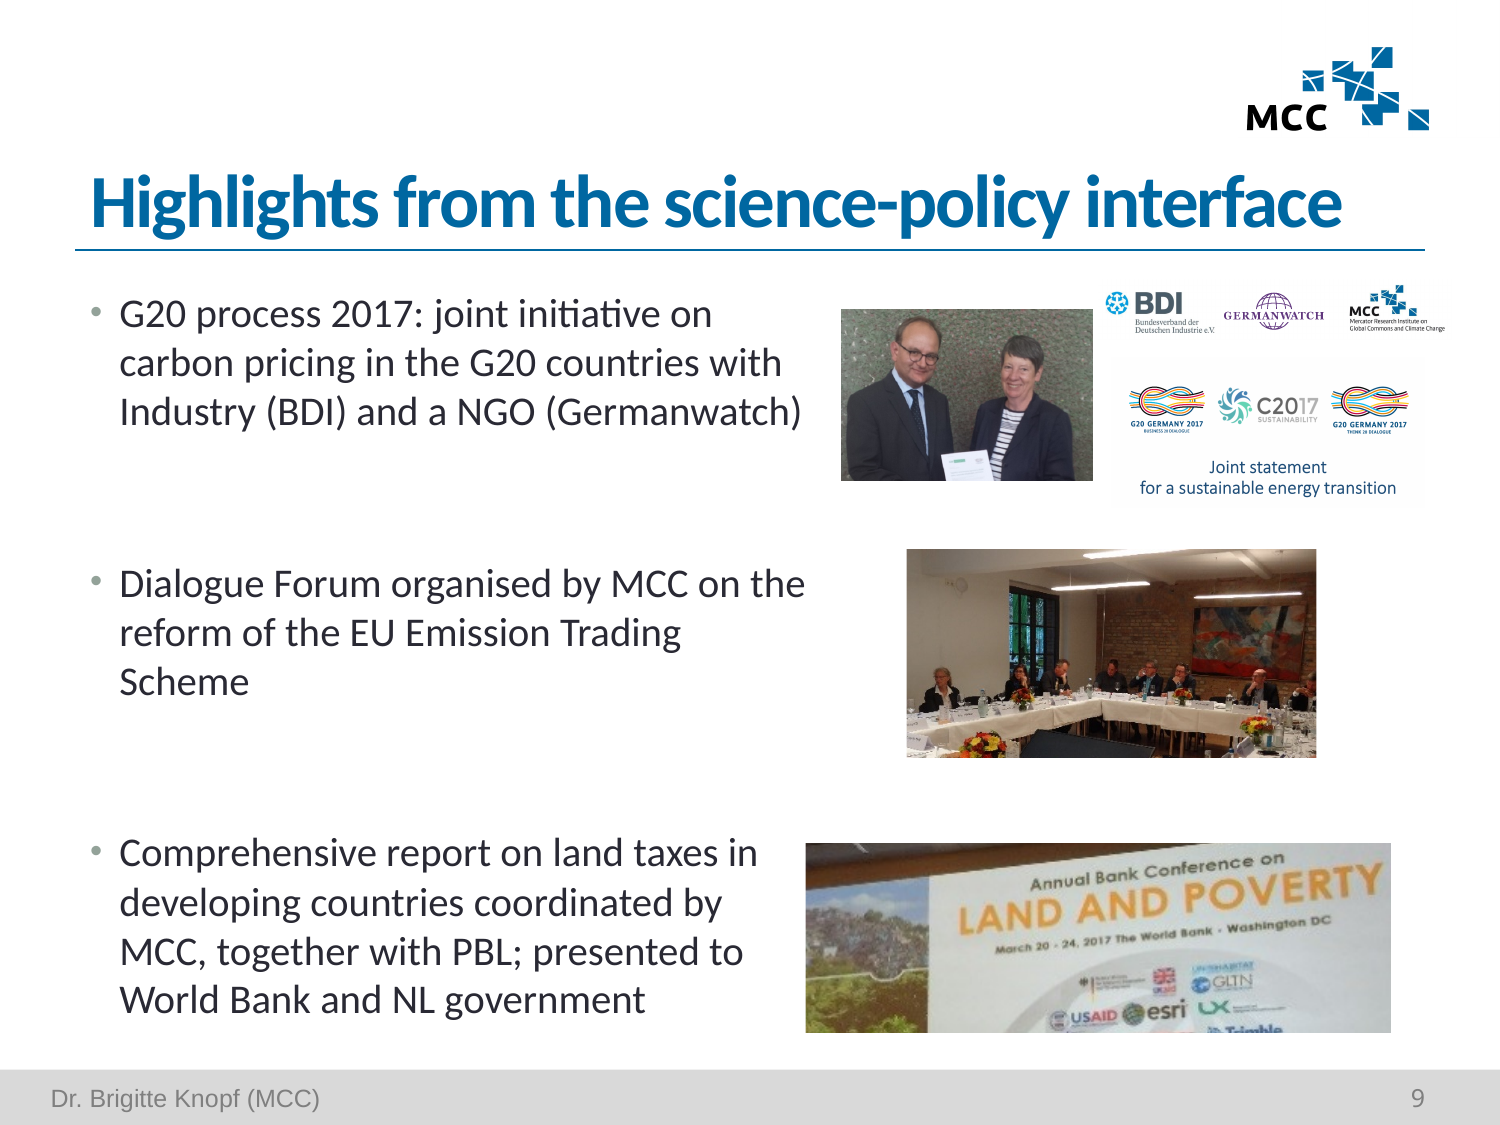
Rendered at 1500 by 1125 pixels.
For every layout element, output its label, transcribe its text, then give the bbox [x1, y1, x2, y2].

picture [841, 309, 1093, 481]
slide_number 9 [1250, 1072, 1425, 1125]
title Highlights from the science-policy interface [75, 87, 1425, 250]
picture [805, 843, 1392, 1033]
picture [906, 549, 1317, 759]
picture [1238, 0, 1500, 138]
picture [1097, 279, 1452, 340]
list G20 process 2017: joint initiative on carbon pricing in the G20 countries with Industry (BDI) and a NGO (Germanwatch) Dialogue Forum organised by MCC on the reform of the EU Emission Trading Scheme Comprehensive report on land taxes in developing countries coordinated by MCC, together with PBL; presented to World Bank and NL government [75, 279, 823, 1080]
picture [1111, 357, 1426, 509]
